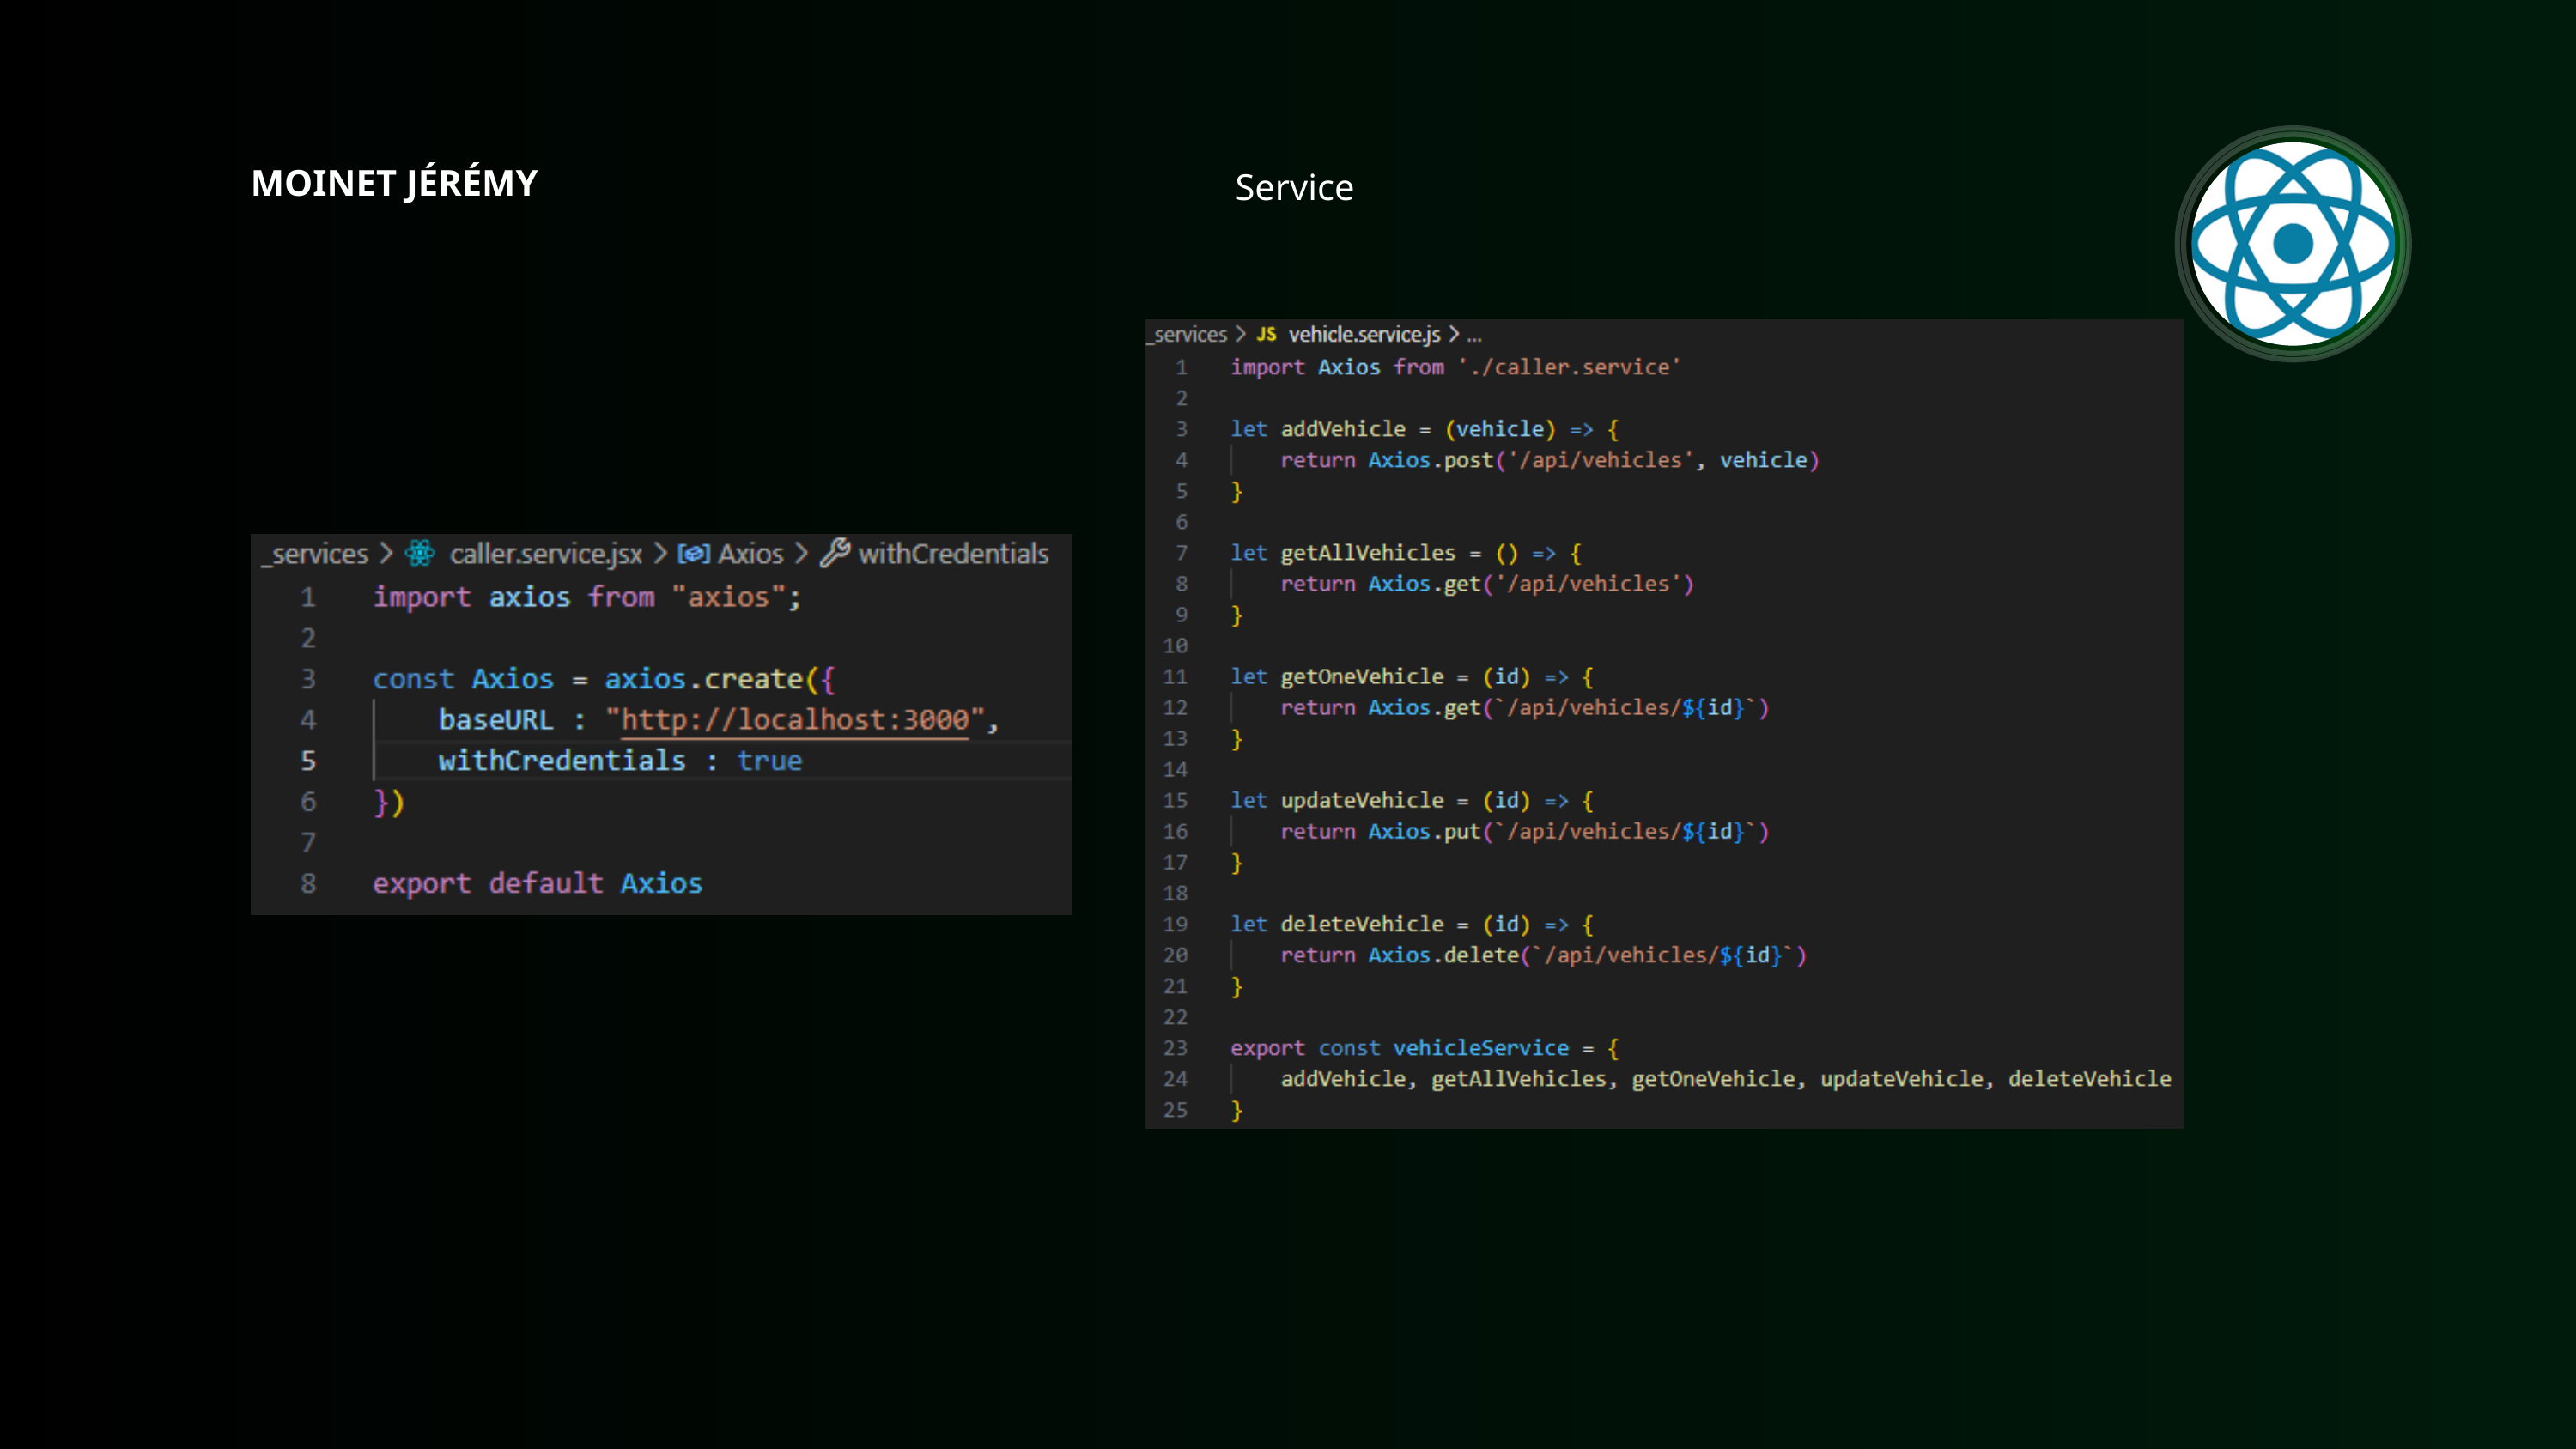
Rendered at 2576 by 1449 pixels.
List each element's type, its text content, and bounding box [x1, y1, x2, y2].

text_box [2191, 142, 2396, 346]
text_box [2183, 134, 2403, 354]
text_box [251, 534, 1072, 915]
text_box MOINET JÉRÉMY [250, 168, 588, 203]
text_box [1145, 319, 2184, 1129]
text_box Service [1011, 158, 1580, 209]
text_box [2177, 127, 2409, 361]
